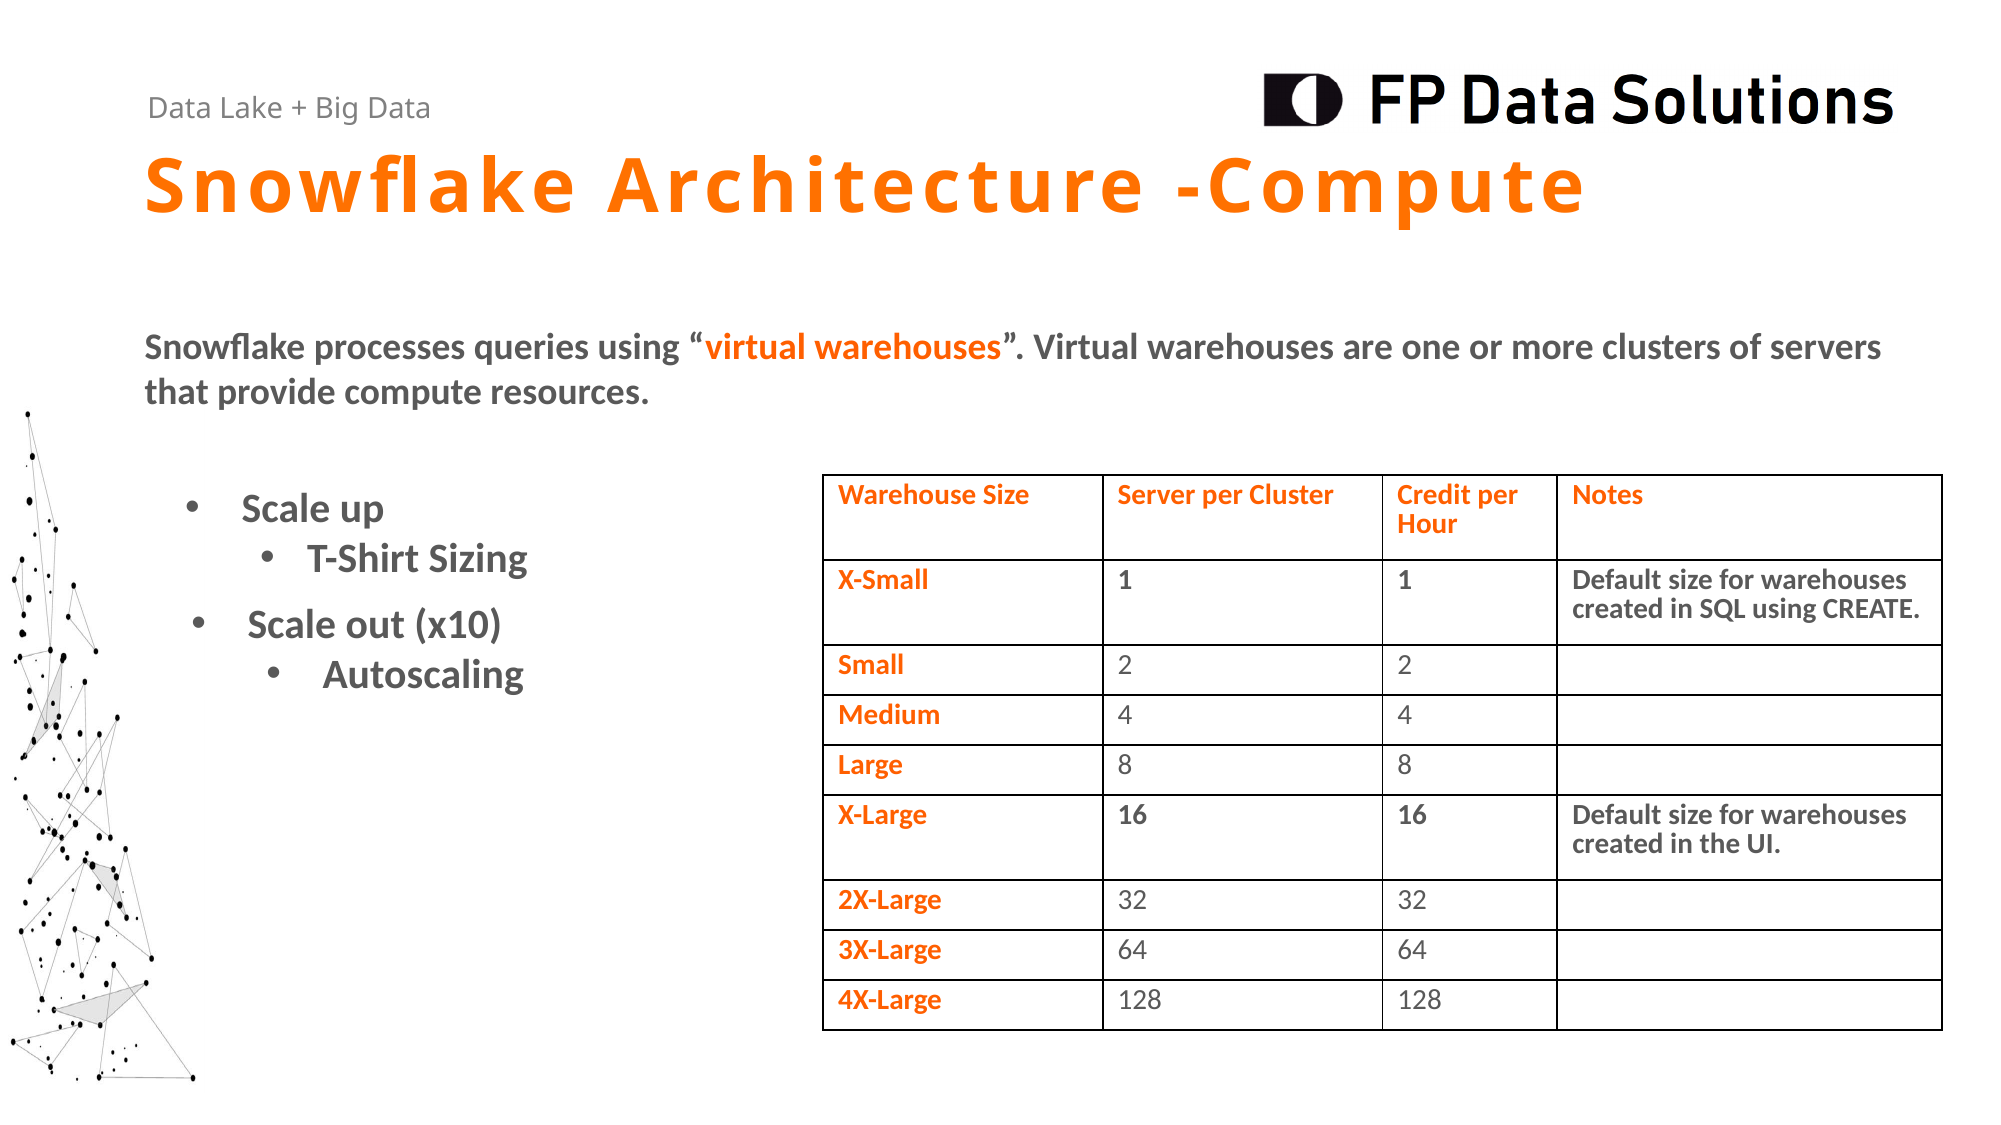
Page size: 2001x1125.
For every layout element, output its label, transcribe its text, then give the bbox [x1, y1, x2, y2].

table_header Credit per Hour [1383, 476, 1556, 559]
table_cell [1558, 696, 1941, 744]
table_header Notes [1558, 476, 1941, 559]
table_cell Large [824, 746, 1102, 794]
table_cell [1558, 931, 1941, 979]
table_cell [1558, 881, 1941, 929]
table_cell X-Small [824, 561, 1102, 644]
table_cell 4 [1104, 696, 1382, 744]
table_cell X-Large [824, 796, 1102, 879]
table_cell Default size for warehouses created in SQL using CREATE. [1558, 561, 1941, 644]
table_cell 4 [1383, 696, 1556, 744]
picture [0, 398, 205, 1093]
table_cell 1 [1383, 561, 1556, 644]
table_header Warehouse Size [824, 476, 1102, 559]
table_cell [1558, 646, 1941, 694]
table_cell 3X-Large [824, 931, 1102, 979]
table_cell 64 [1383, 931, 1556, 979]
table_cell 16 [1383, 796, 1556, 879]
text_box Scale up T-Shirt Sizing [170, 473, 691, 589]
table_cell [1558, 981, 1941, 1029]
table_cell 1 [1104, 561, 1382, 644]
table_cell 16 [1104, 796, 1382, 879]
table_cell 8 [1104, 746, 1382, 794]
table_cell 2 [1104, 646, 1382, 694]
table_cell 128 [1104, 981, 1382, 1029]
list Snowflake Architecture -Compute [129, 140, 1718, 298]
text_box Snowflake processes queries using “virtual warehouses”. Virtual warehouses are one or more clusters of servers that provide compute resources. [129, 314, 1912, 420]
table_cell 128 [1383, 981, 1556, 1029]
table_header Server per Cluster [1104, 476, 1382, 559]
text_box Scale out (x10) Autoscaling [176, 589, 848, 705]
table_cell Medium [824, 696, 1102, 744]
table_cell Default size for warehouses created in the UI. [1558, 796, 1941, 879]
table_cell 32 [1383, 881, 1556, 929]
table_cell 2X-Large [824, 881, 1102, 929]
table_cell 4X-Large [824, 981, 1102, 1029]
table_cell 64 [1104, 931, 1382, 979]
table_cell 32 [1104, 881, 1382, 929]
table_cell 8 [1383, 746, 1556, 794]
table_cell 2 [1383, 646, 1556, 694]
table_cell Small [848, 646, 1102, 694]
picture [1257, 64, 1898, 133]
table_cell [1558, 746, 1941, 794]
